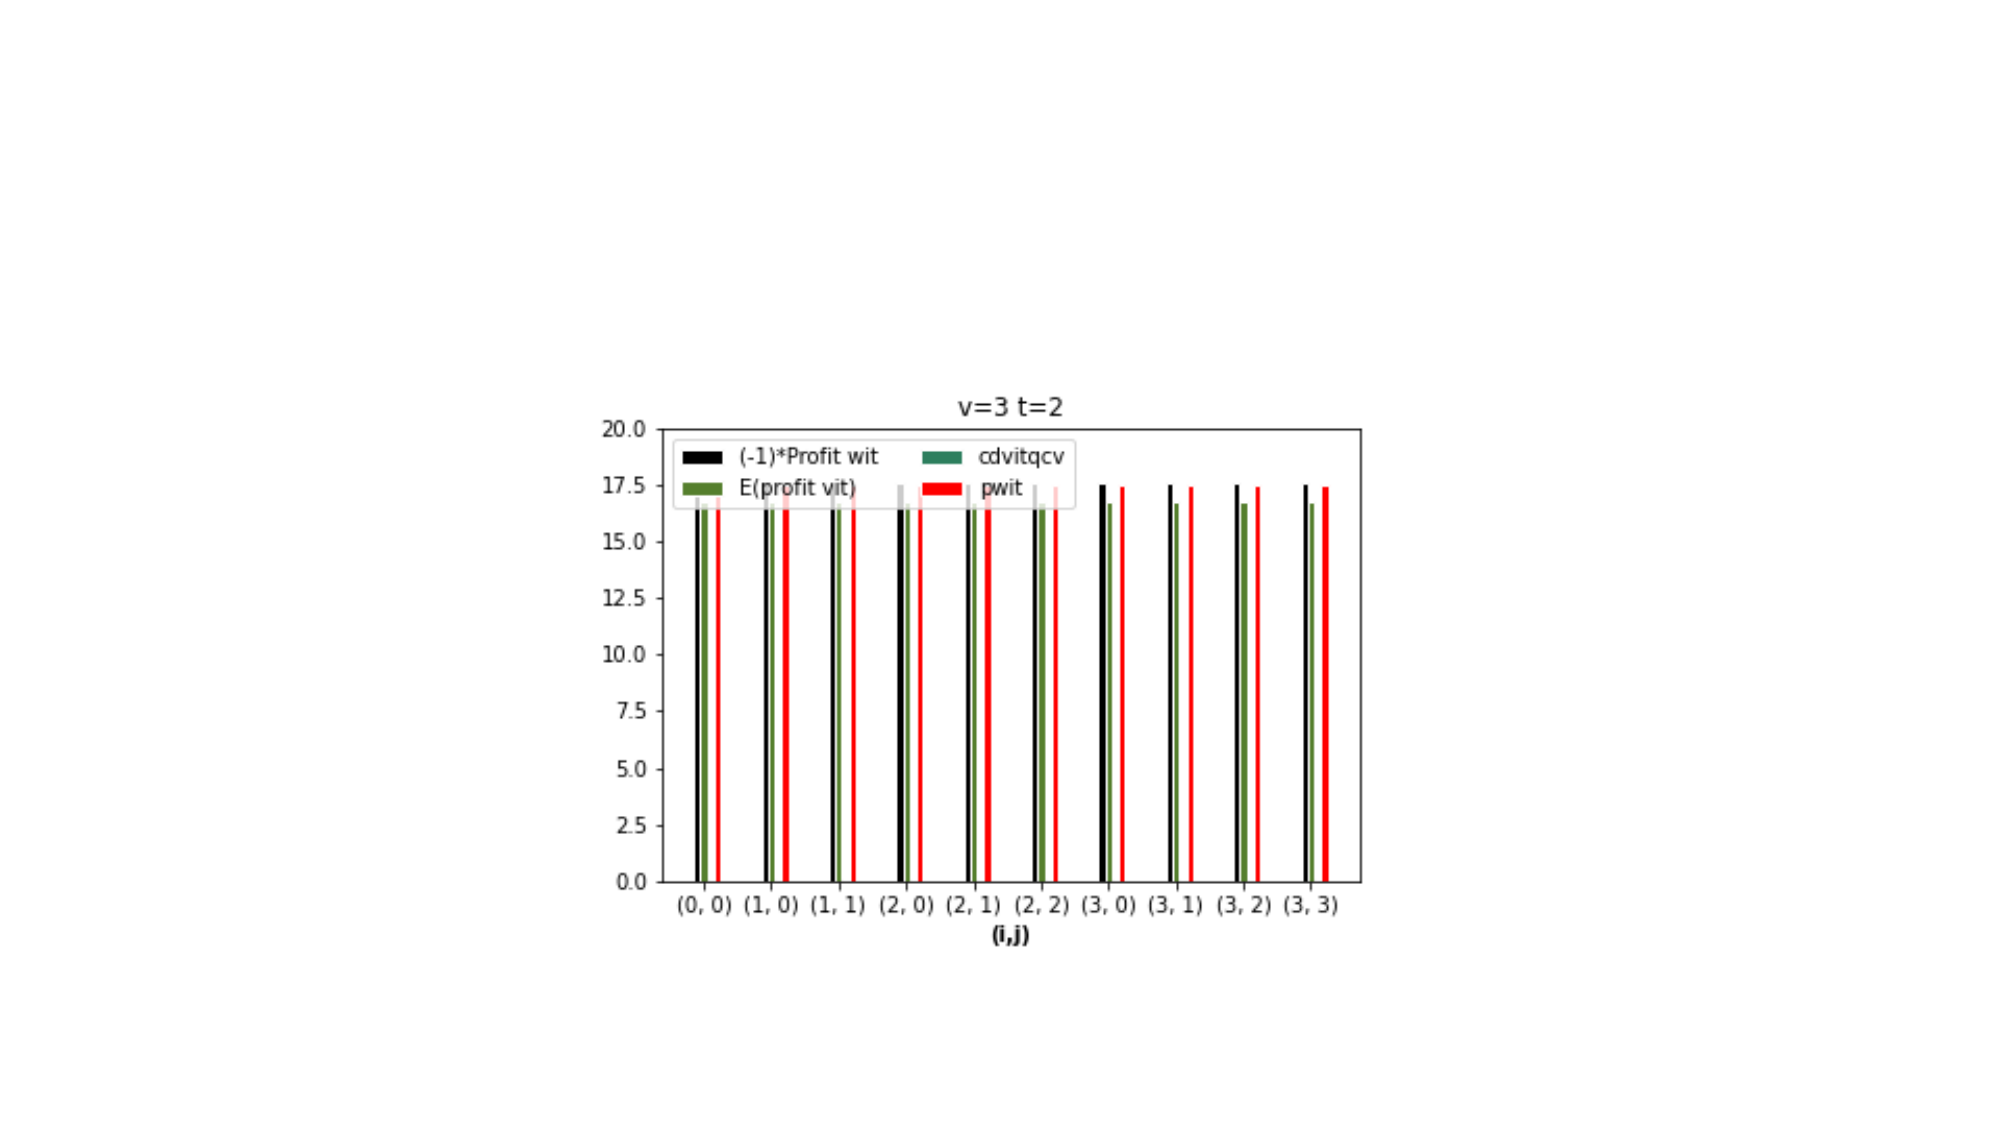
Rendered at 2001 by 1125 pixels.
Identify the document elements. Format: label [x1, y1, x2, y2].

list [549, 356, 1450, 957]
